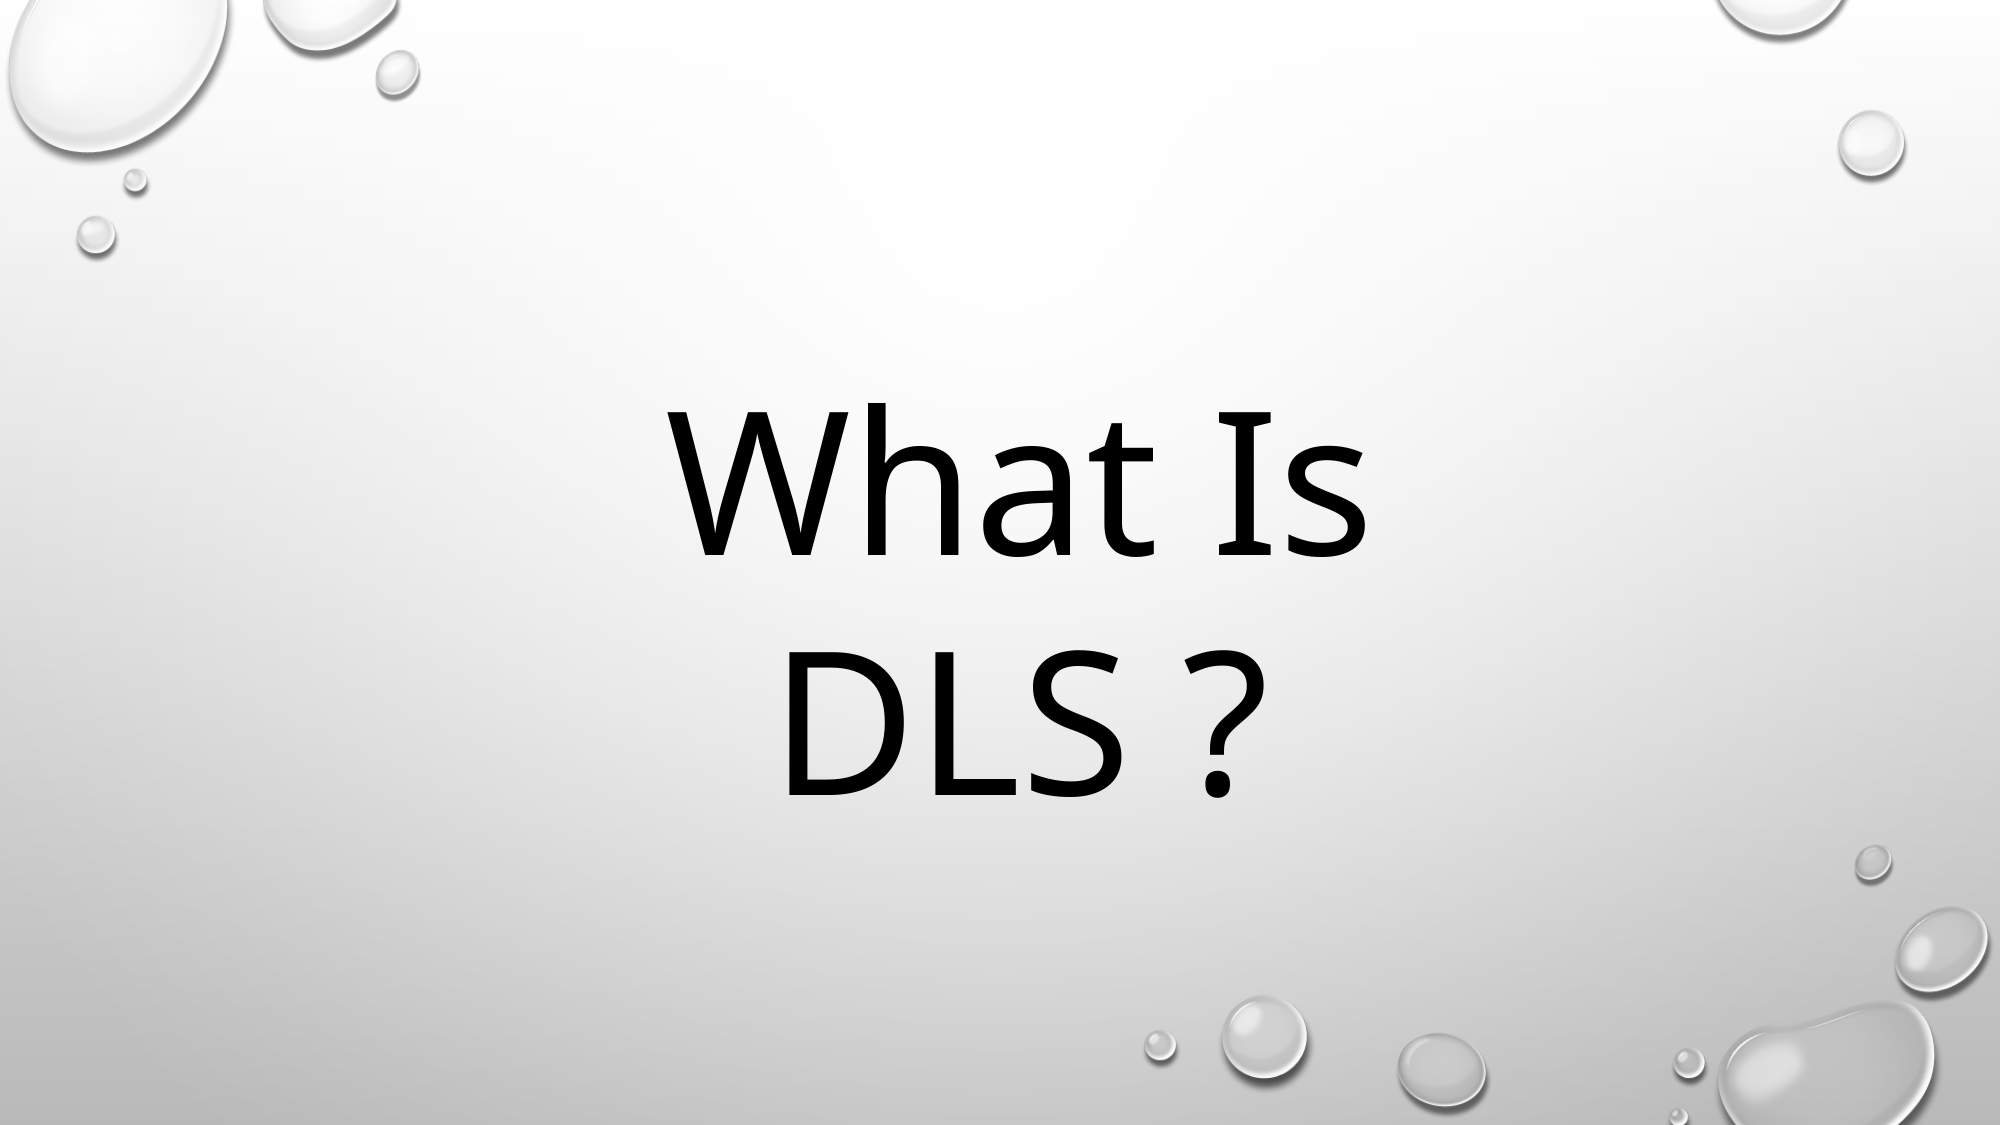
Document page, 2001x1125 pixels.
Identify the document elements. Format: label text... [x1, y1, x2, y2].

picture [0, 0, 2000, 1125]
text_box What Is DLS ? [385, 348, 1655, 844]
